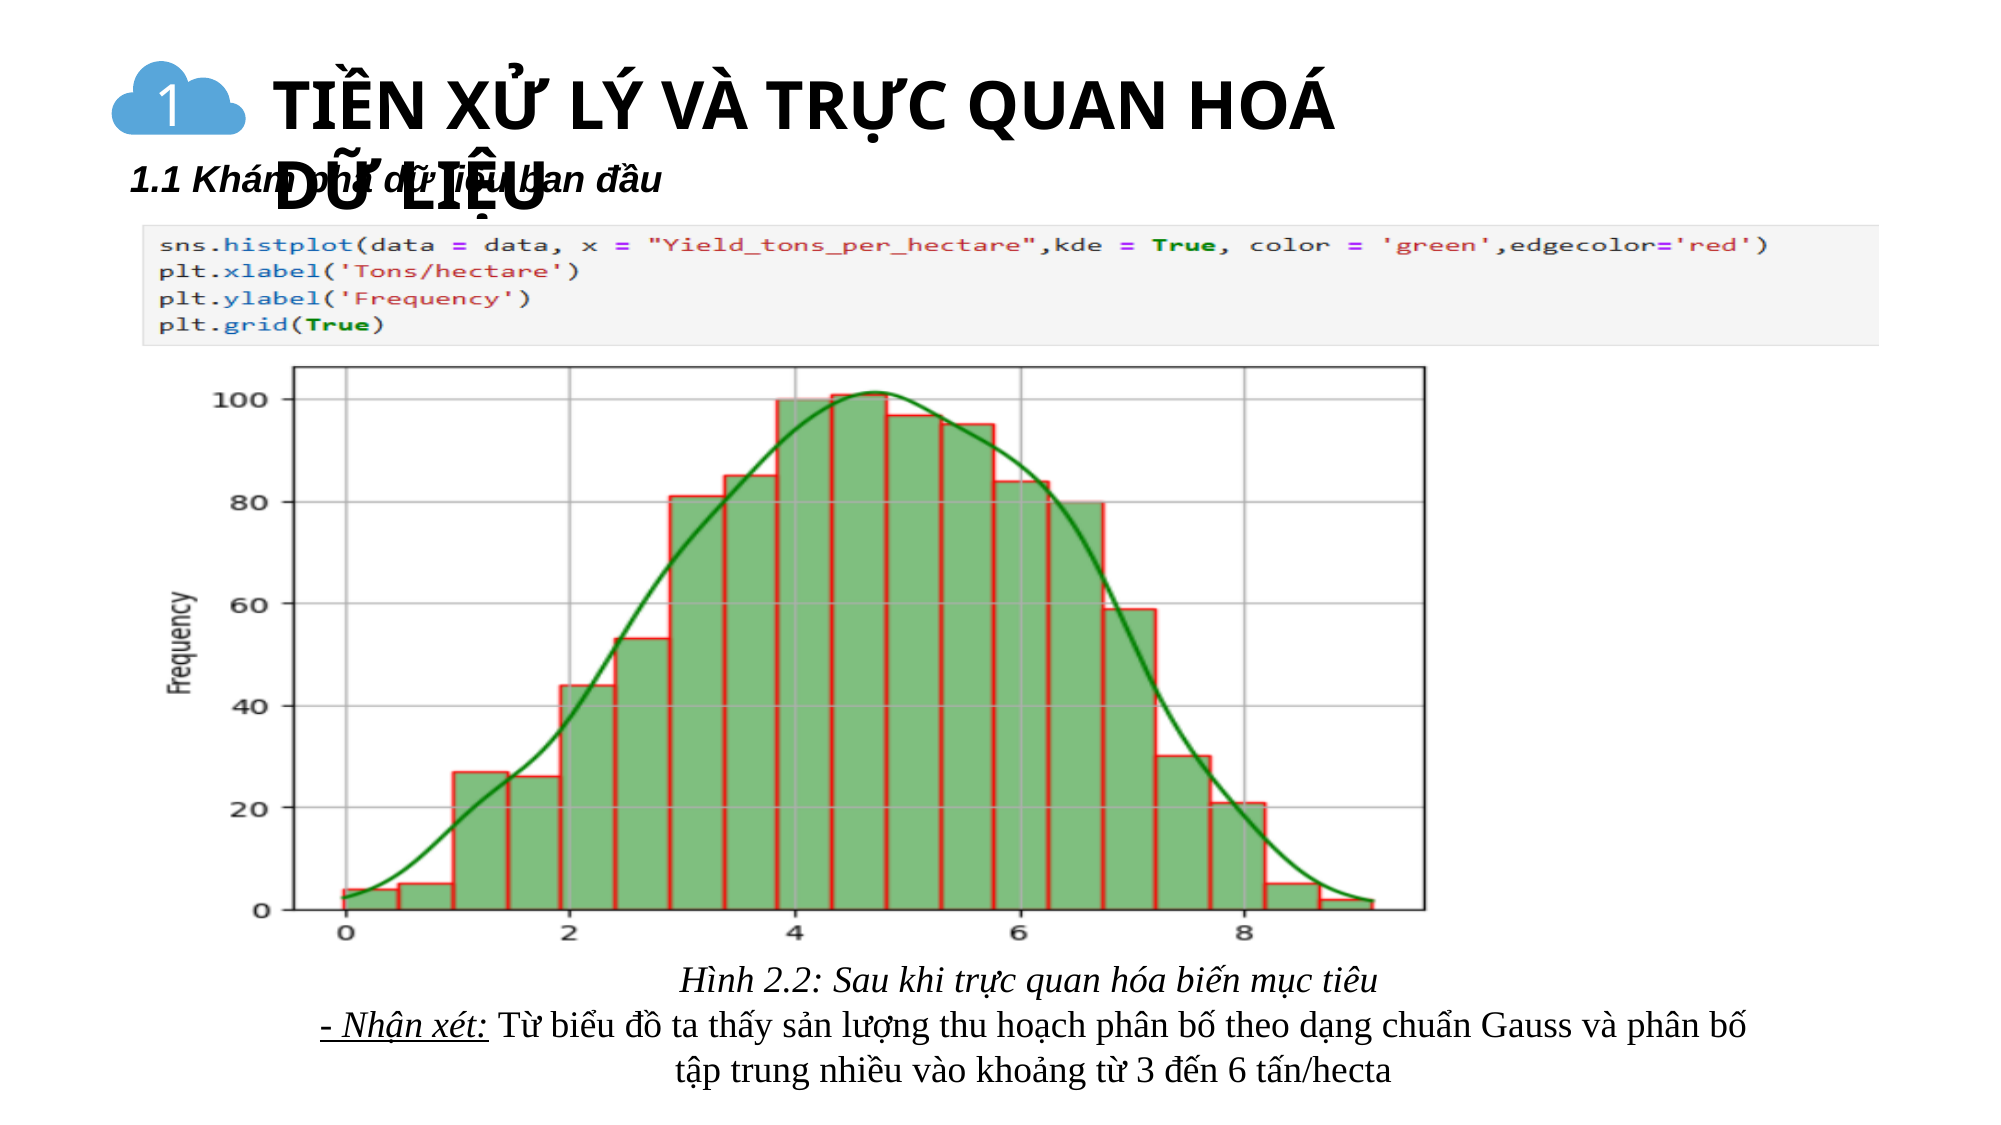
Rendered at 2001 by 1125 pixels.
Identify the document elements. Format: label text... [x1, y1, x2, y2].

text_box 1 Khám phá dữ liệu ban đầu [39, 147, 679, 207]
text_box TIỀN XỬ LÝ VÀ TRỰC QUAN HOÁ DỮ LIỆU [258, 55, 1475, 219]
picture [139, 219, 1879, 948]
text_box Hình 2.2: Sau khi trực quan hóa biến mục tiêu - Nhận xét: Từ biểu đồ ta thấy sản lượng thu hoạch phân bố theo dạng chuẩn Gauss và phân bố tập trung nhiều vào khoảng từ 3 đến 6 tấn/hecta [294, 948, 1774, 1098]
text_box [111, 60, 246, 147]
